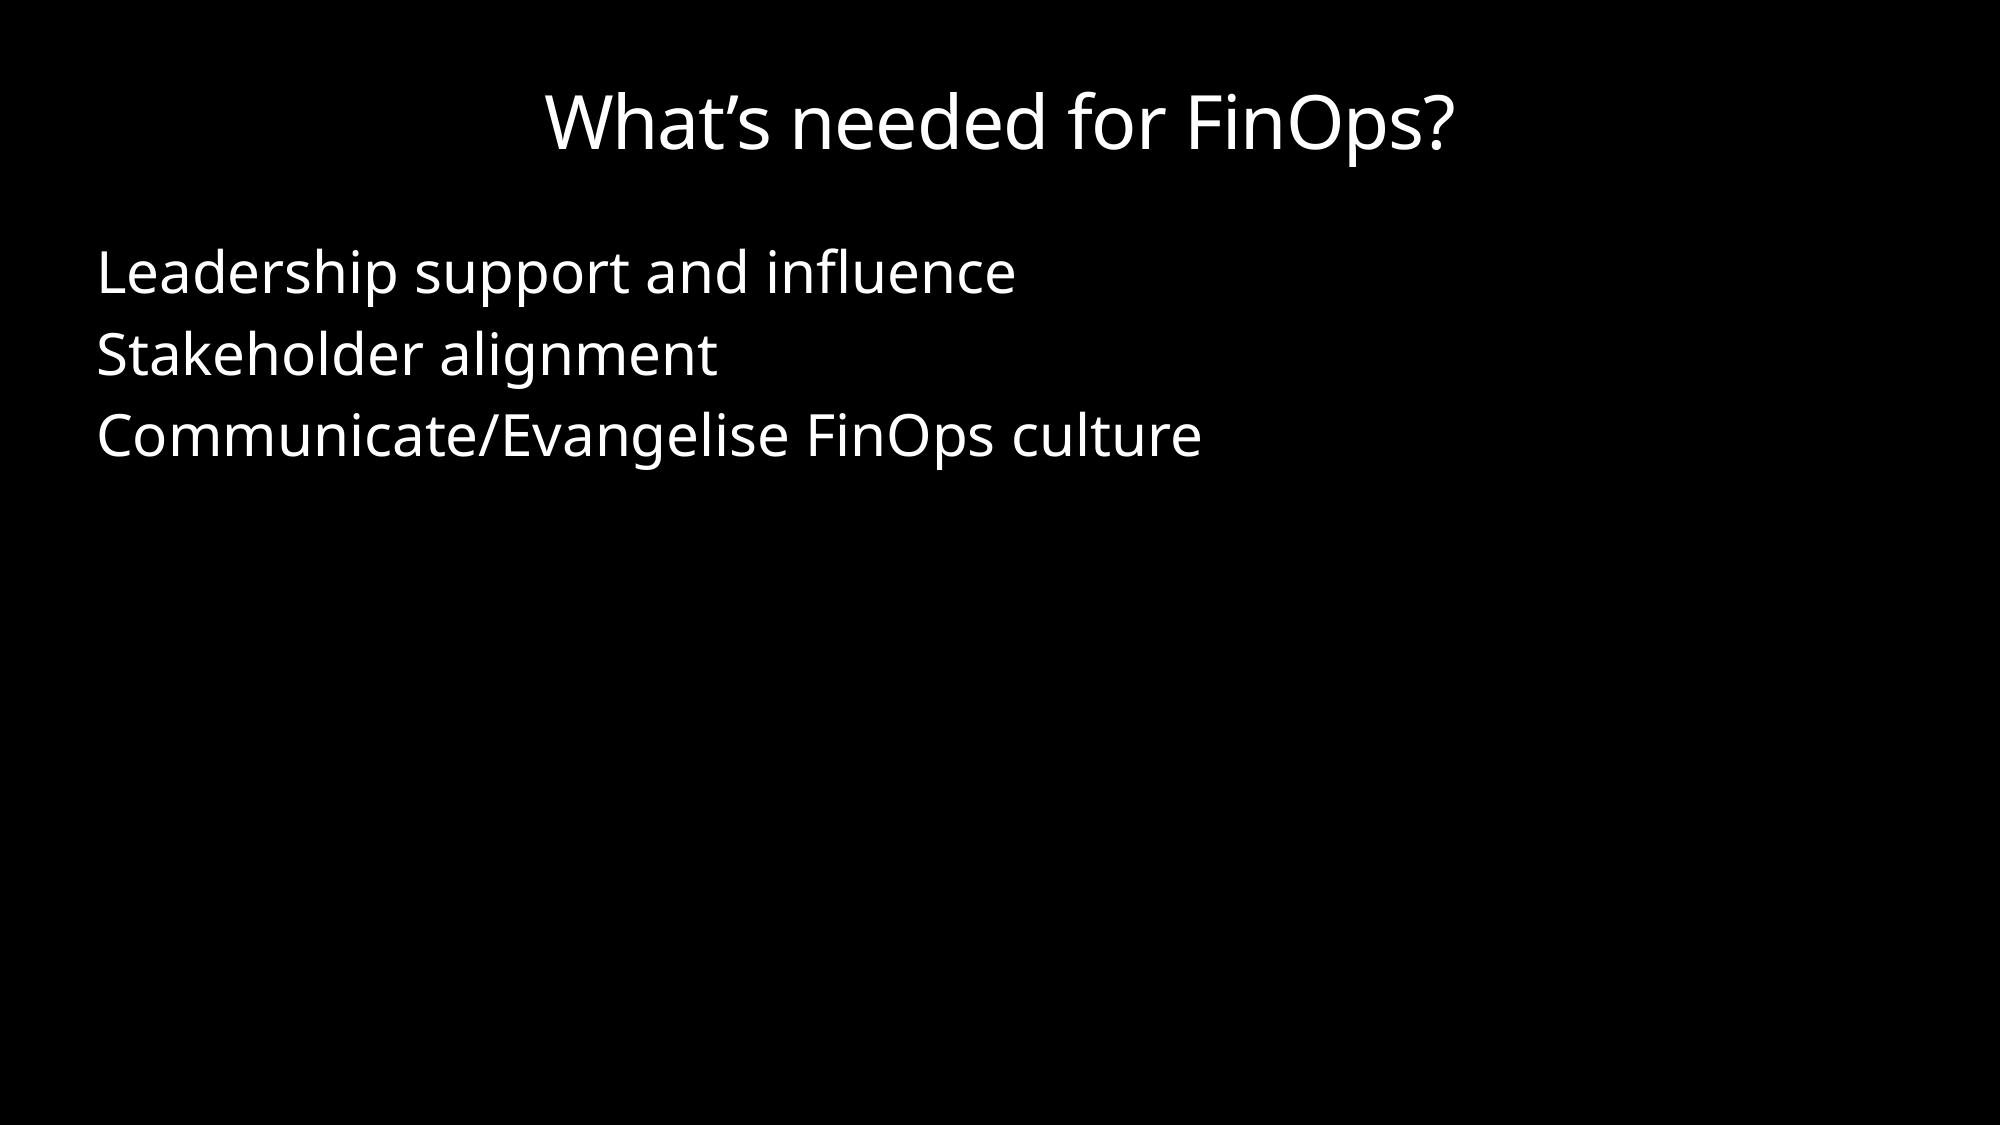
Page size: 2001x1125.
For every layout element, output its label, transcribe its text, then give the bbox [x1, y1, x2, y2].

title What’s needed for FinOps? [96, 75, 1904, 166]
list Leadership support and influence Stakeholder alignment Communicate/Evangelise FinOps culture [96, 235, 1904, 614]
